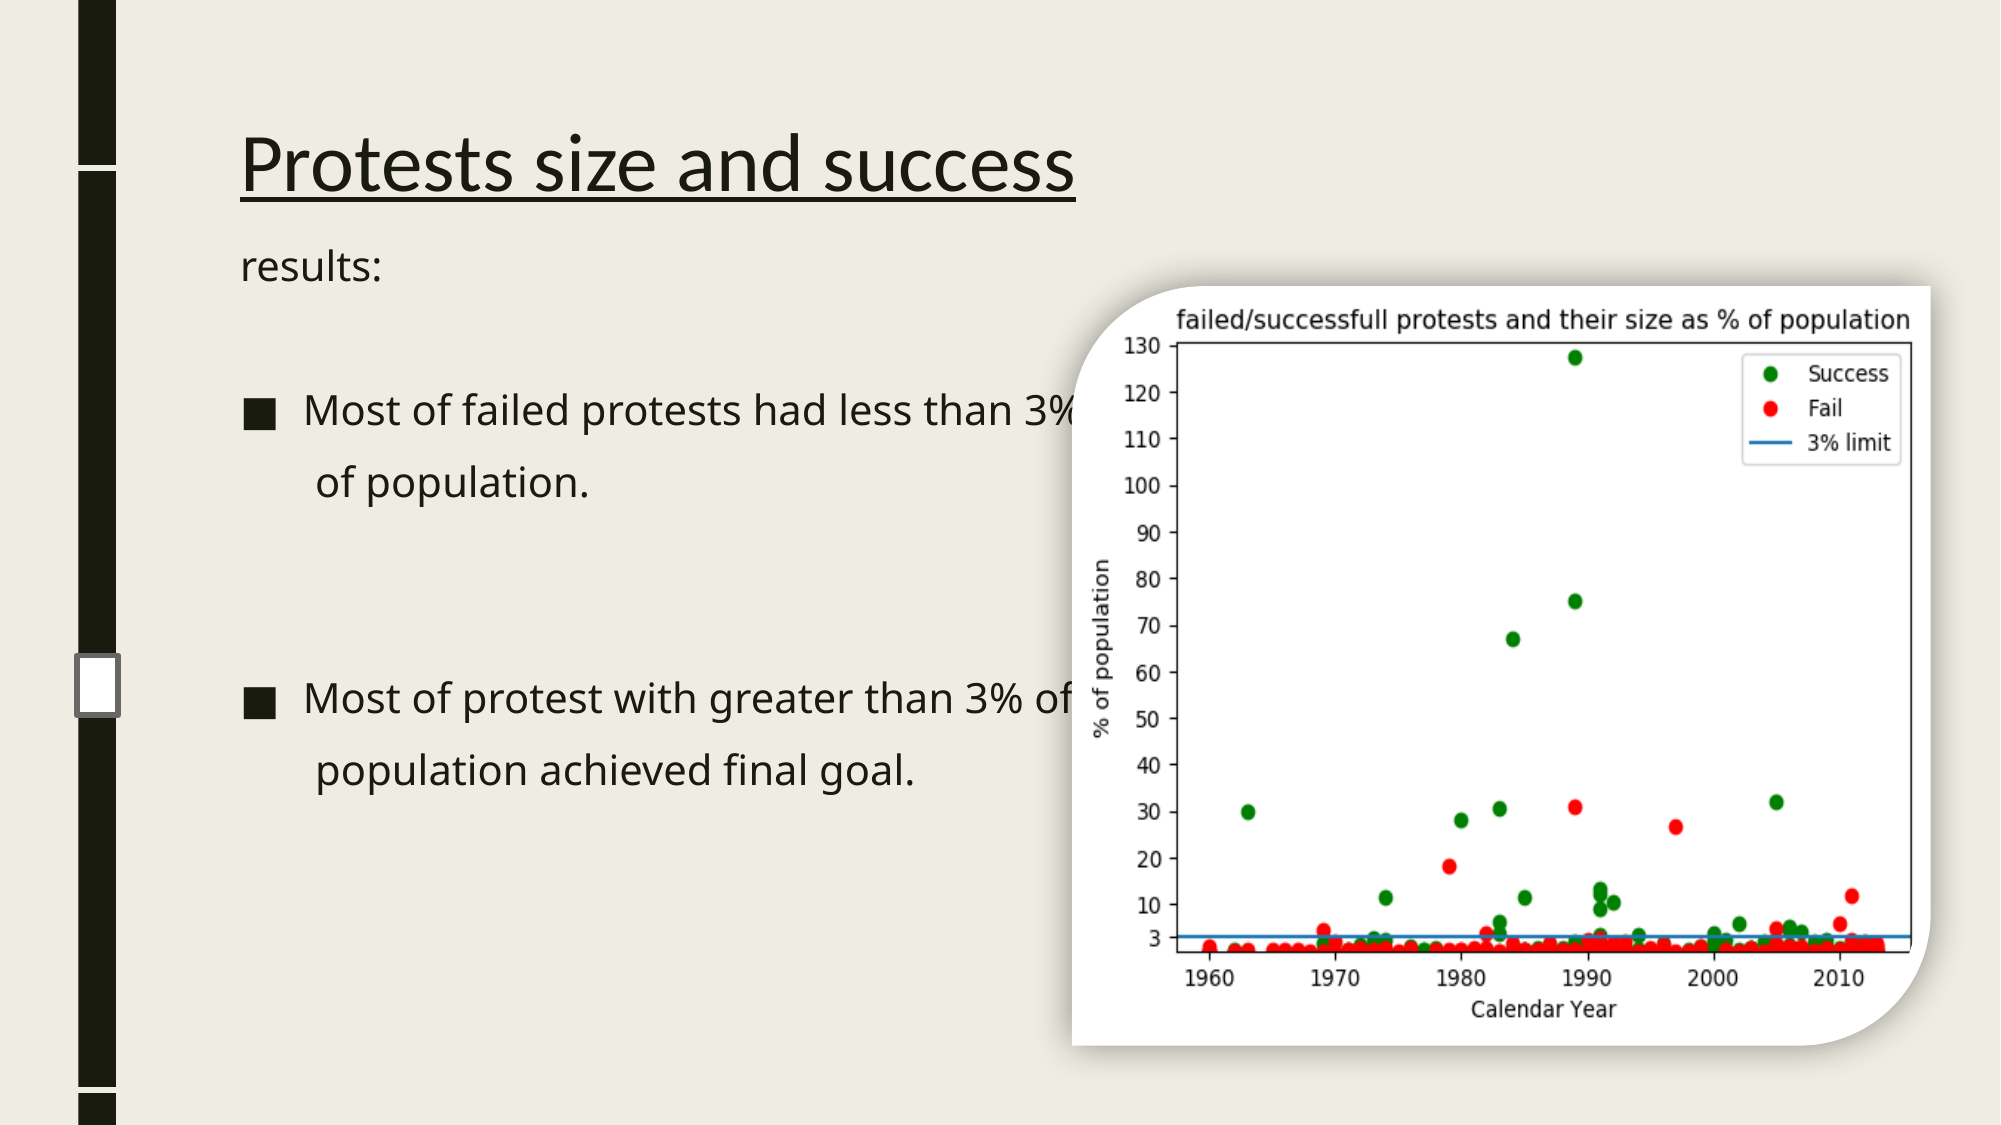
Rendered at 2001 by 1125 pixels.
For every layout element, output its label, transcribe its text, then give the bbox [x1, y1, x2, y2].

title Protests size and success [225, 112, 1800, 237]
picture [1079, 293, 1924, 1039]
list results: Most of failed protests had less than 3% of population. Most of protest with greater than 3% of population achieved final goal. [225, 236, 1451, 615]
text_box [74, 653, 121, 718]
